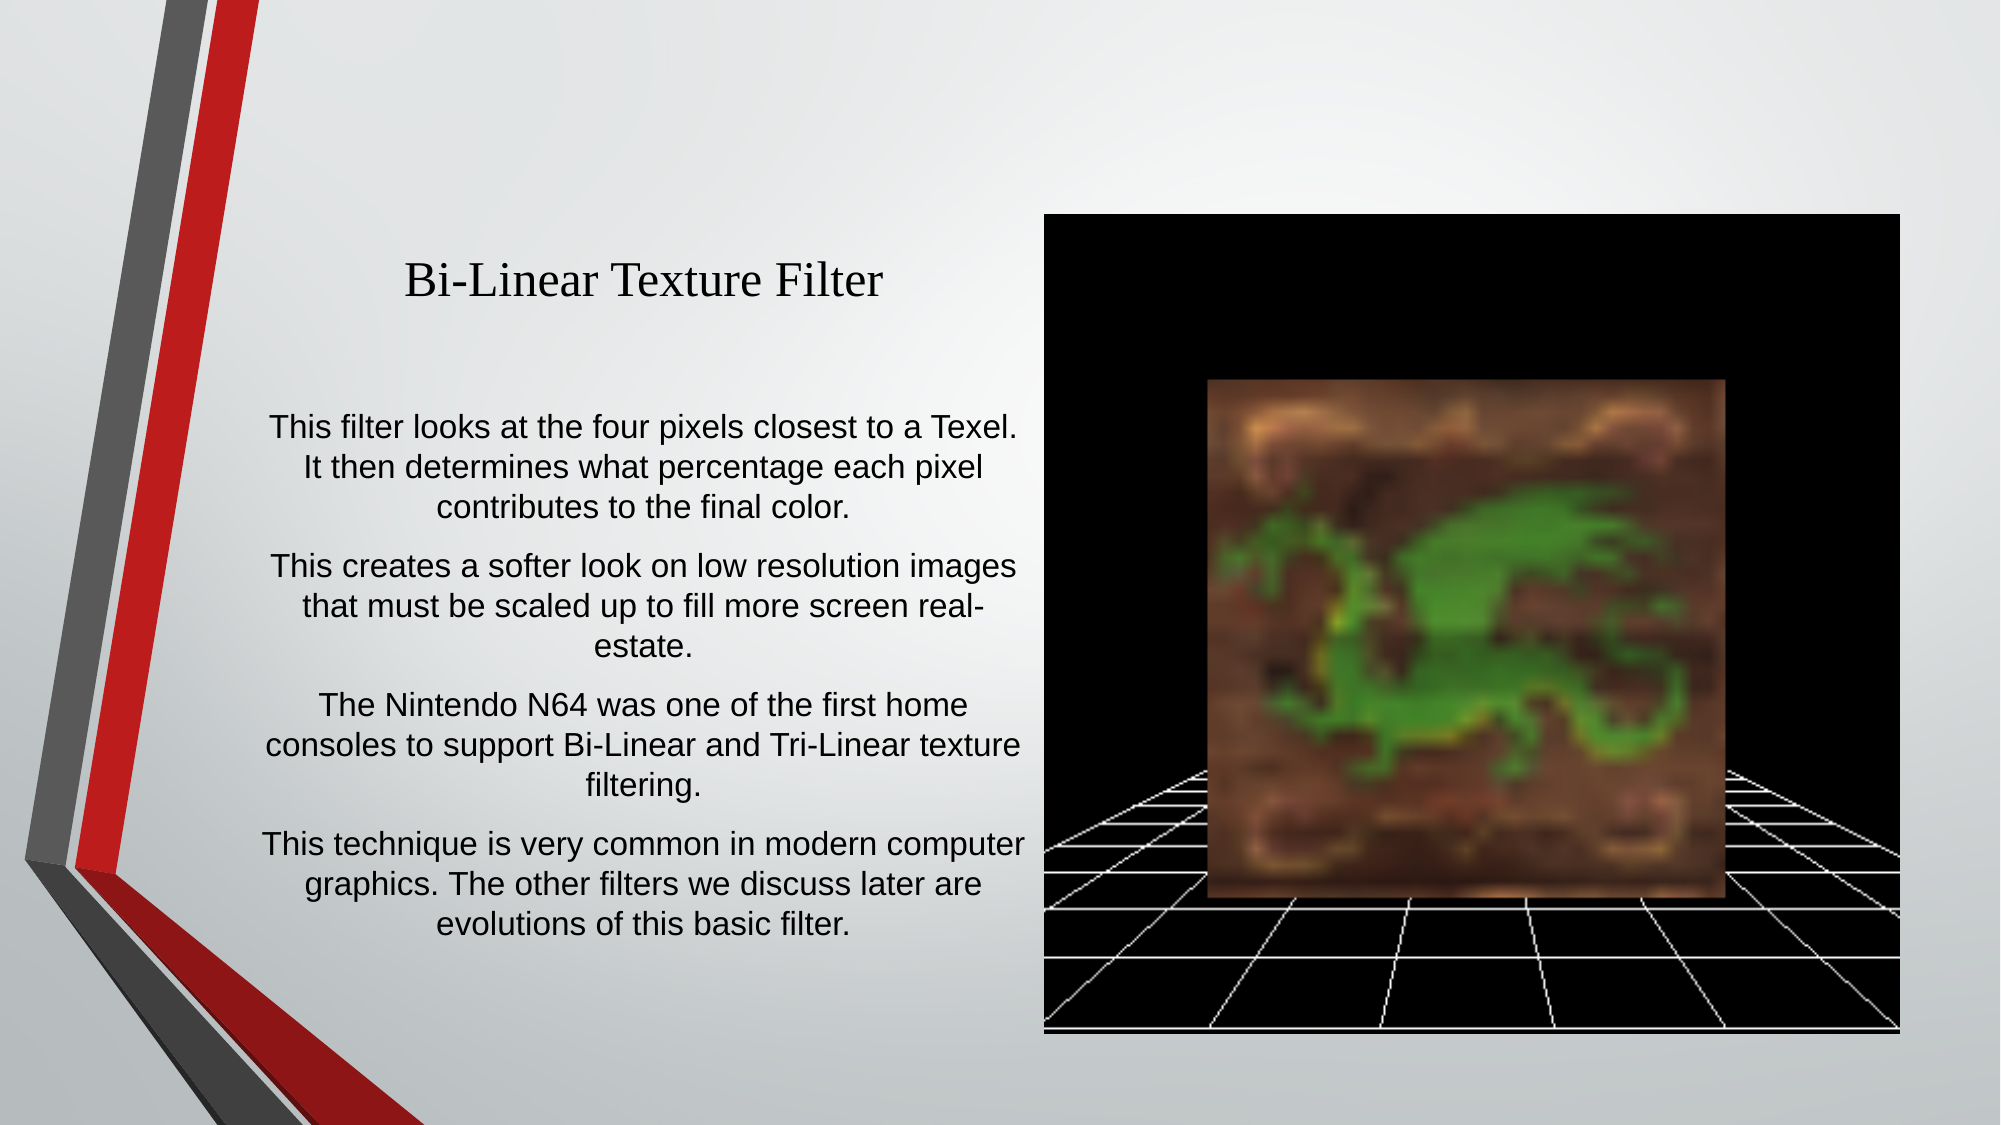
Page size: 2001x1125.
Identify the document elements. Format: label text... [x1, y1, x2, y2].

title Bi-Linear Texture Filter [243, 214, 1044, 313]
list This filter looks at the four pixels closest to a Texel. It then determines what percentage each pixel contributes to the final color. This creates a softer look on low resolution images that must be scaled up to fill more screen real-estate. The Nintendo N64 was one of the first home consoles to support Bi-Linear and Tri-Linear texture filtering. This technique is very common in modern computer graphics. The other filters we discuss later are evolutions of this basic filter. [243, 313, 1044, 1034]
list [1044, 214, 1901, 1034]
